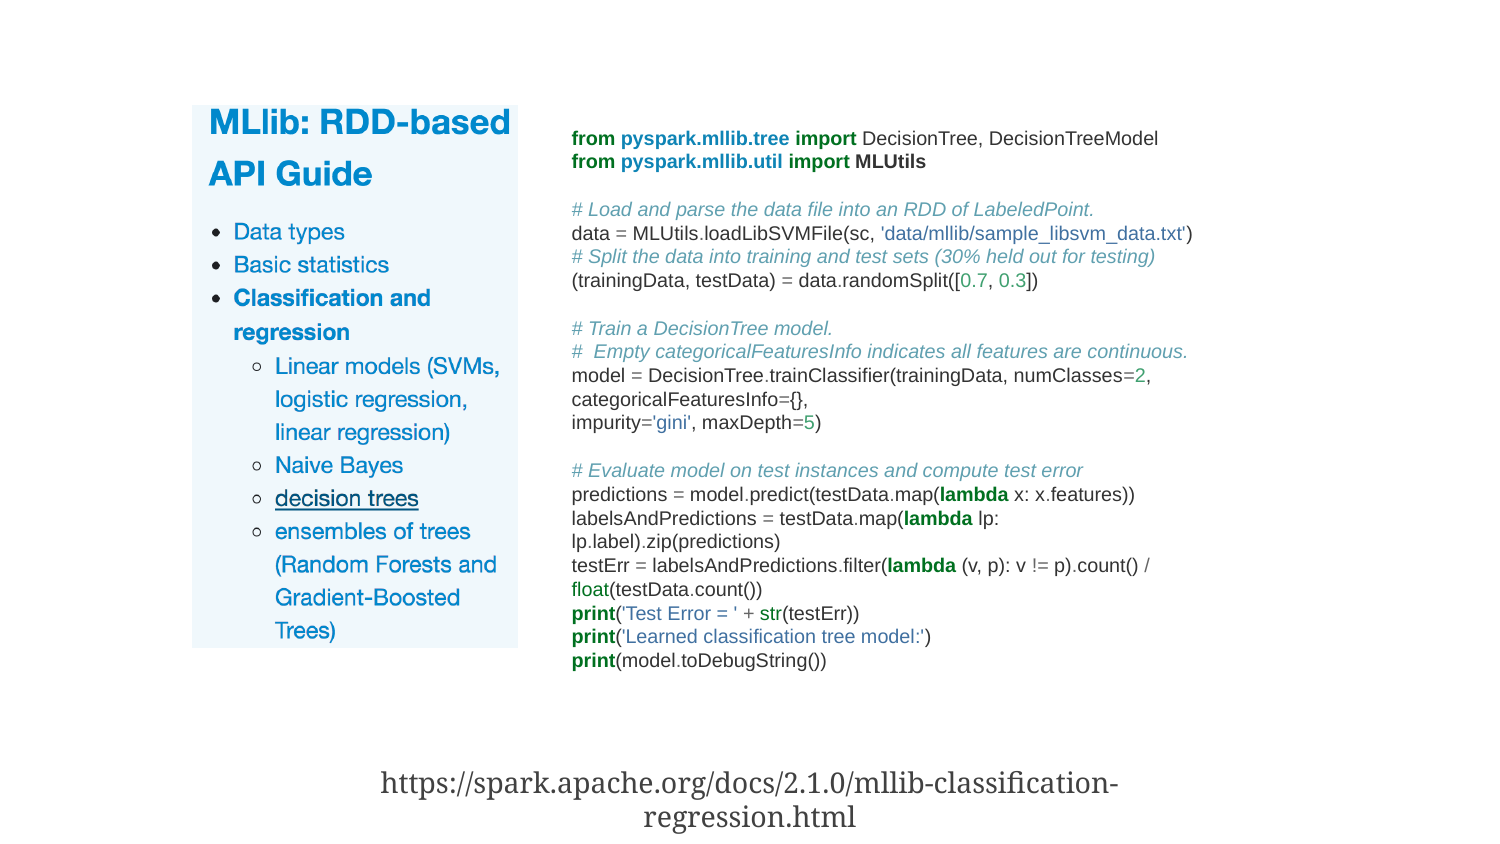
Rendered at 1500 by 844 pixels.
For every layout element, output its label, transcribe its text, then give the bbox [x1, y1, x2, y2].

text_box https://spark.apache.org/docs/2.1.0/mllib-classification-regression.html [273, 760, 1226, 838]
picture [192, 105, 519, 648]
text_box from pyspark.mllib.tree import DecisionTree, DecisionTreeModel from pyspark.mllib.util import MLUtils # Load and parse the data file into an RDD of LabeledPoint. data = MLUtils.loadLibSVMFile(sc, 'data/mllib/sample_libsvm_data.txt') # Split the data into training and test sets (30% held out for testing) (trainingData, testData) = data.randomSplit([0.7, 0.3]) # Train a DecisionTree model. # Empty categoricalFeaturesInfo indicates all features are continuous. model = DecisionTree.trainClassifier(trainingData, numClasses=2, categoricalFeaturesInfo={}, impurity='gini', maxDepth=5) # Evaluate model on test instances and compute test error predictions = model.predict(testData.map(lambda x: x.features)) labelsAndPredictions = testData.map(lambda lp: lp.label).zip(predictions) testErr = labelsAndPredictions.filter(lambda (v, p): v != p).count() / float(testData.count()) print('Test Error = ' + str(testErr)) print('Learned classification tree model:') print(model.toDebugString()) [567, 121, 1213, 676]
